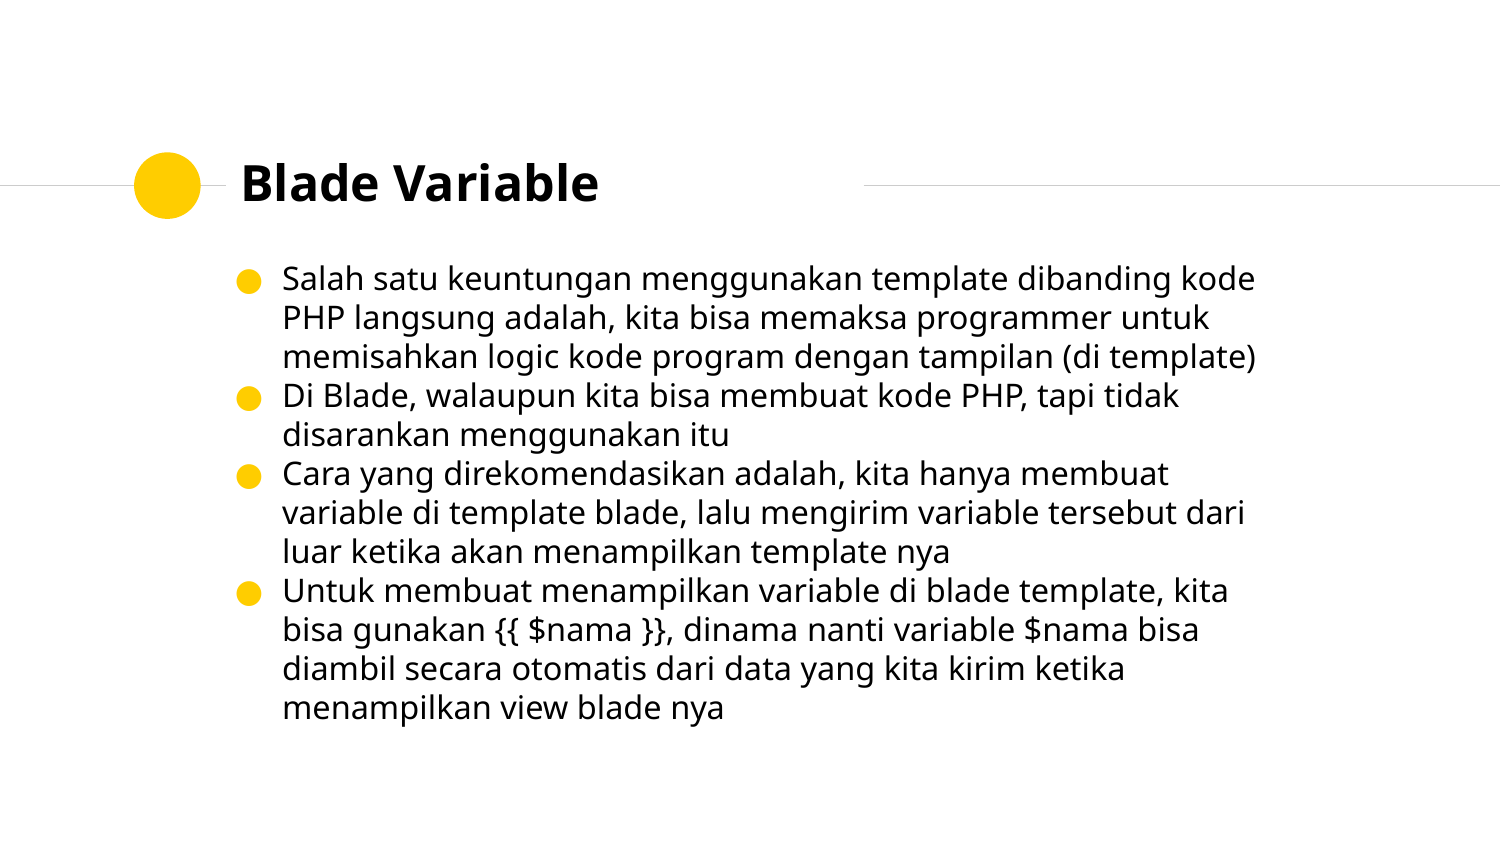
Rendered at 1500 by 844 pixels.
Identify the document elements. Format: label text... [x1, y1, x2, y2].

list Salah satu keuntungan menggunakan template dibanding kode PHP langsung adalah, kita bisa memaksa programmer untuk memisahkan logic kode program dengan tampilan (di template) Di Blade, walaupun kita bisa membuat kode PHP, tapi tidak disarankan menggunakan itu Cara yang direkomendasikan adalah, kita hanya membuat variable di template blade, lalu mengirim variable tersebut dari luar ketika akan menampilkan template nya Untuk membuat menampilkan variable di blade template, kita bisa gunakan {{ $nama }}, dinama nanti variable $nama bisa diambil secara otomatis dari data yang kita kirim ketika menampilkan view blade nya [197, 243, 1315, 754]
title Blade Variable [225, 136, 862, 209]
